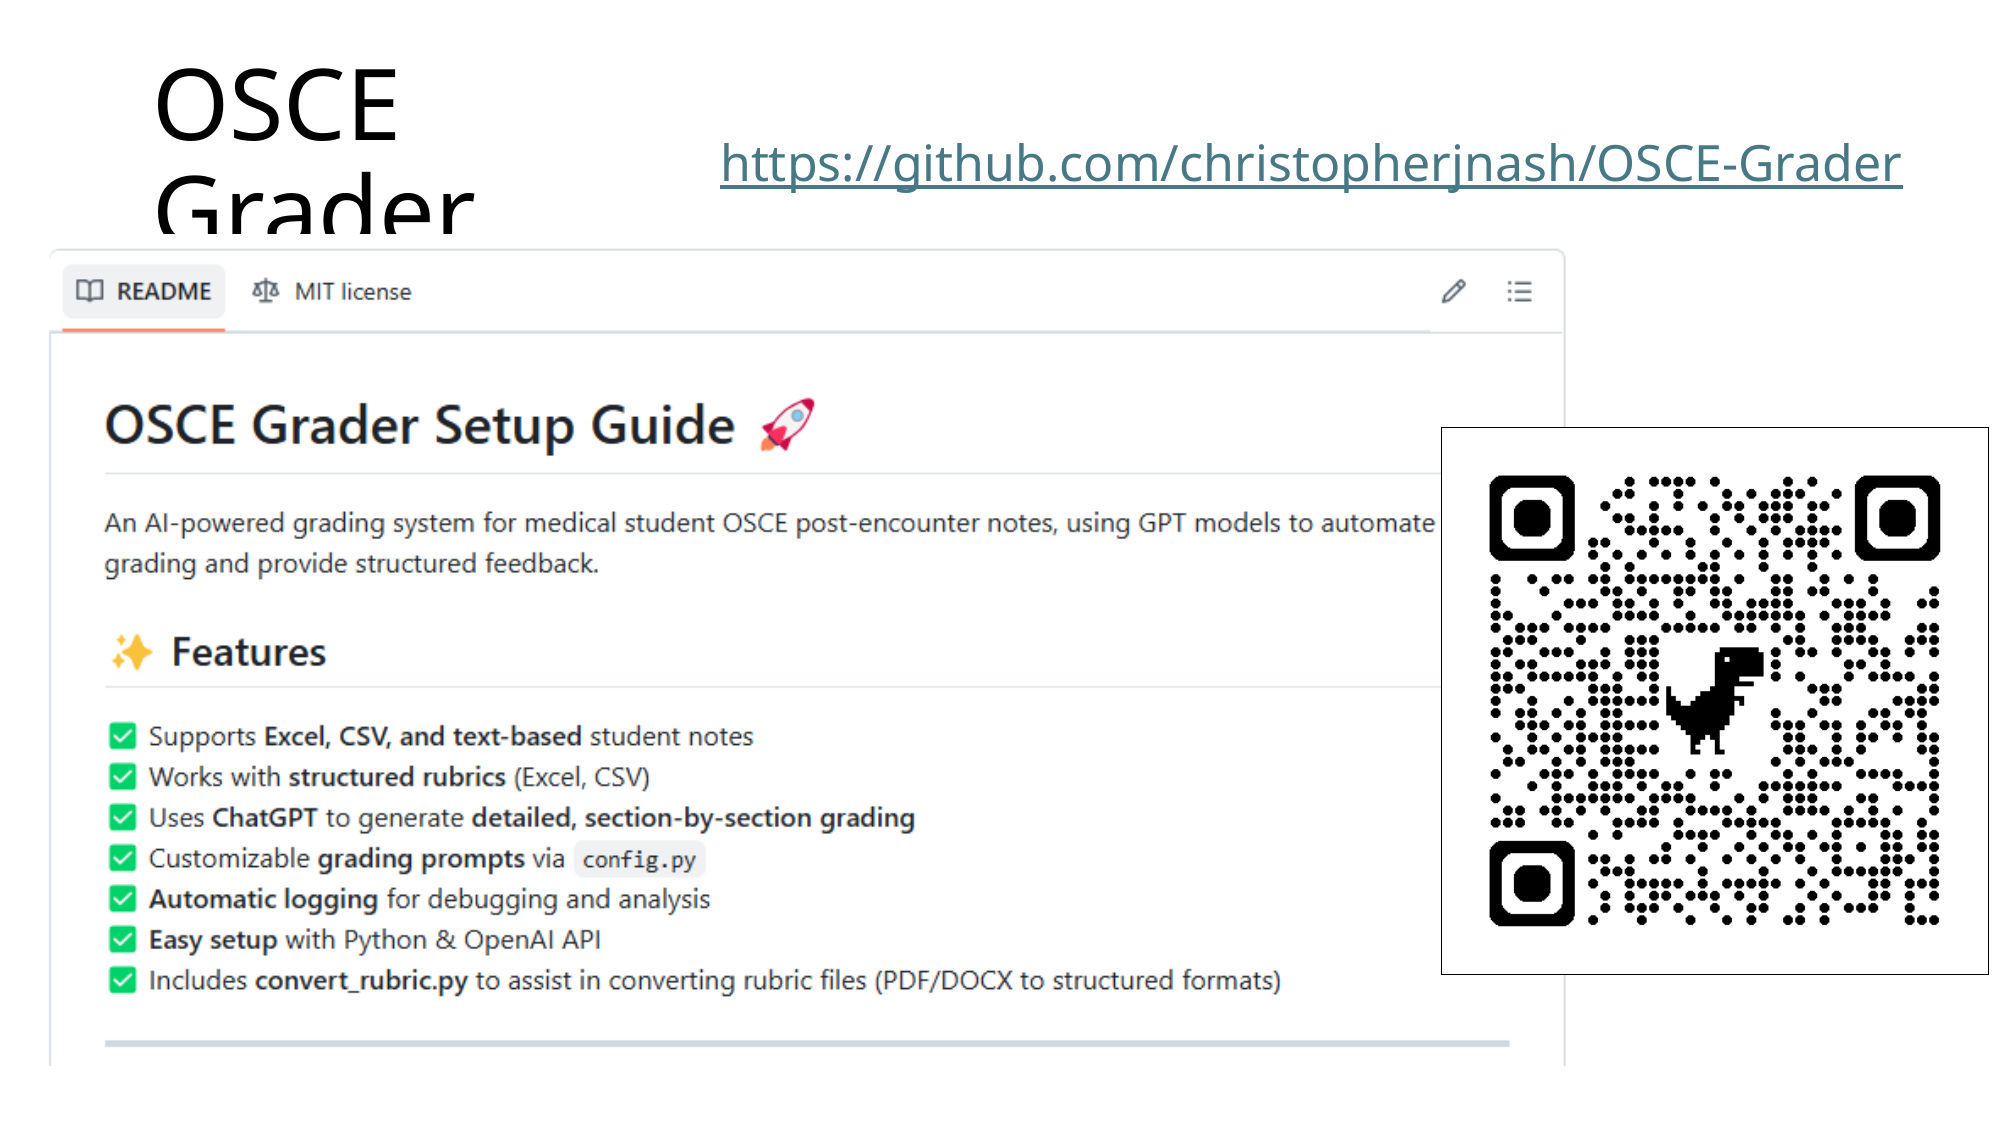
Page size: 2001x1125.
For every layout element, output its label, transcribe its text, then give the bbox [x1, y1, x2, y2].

title OSCE Grader [137, 46, 721, 233]
text_box https://github.com/christopherjnash/OSCE-Grader [705, 124, 1918, 208]
picture [35, 233, 1990, 1066]
